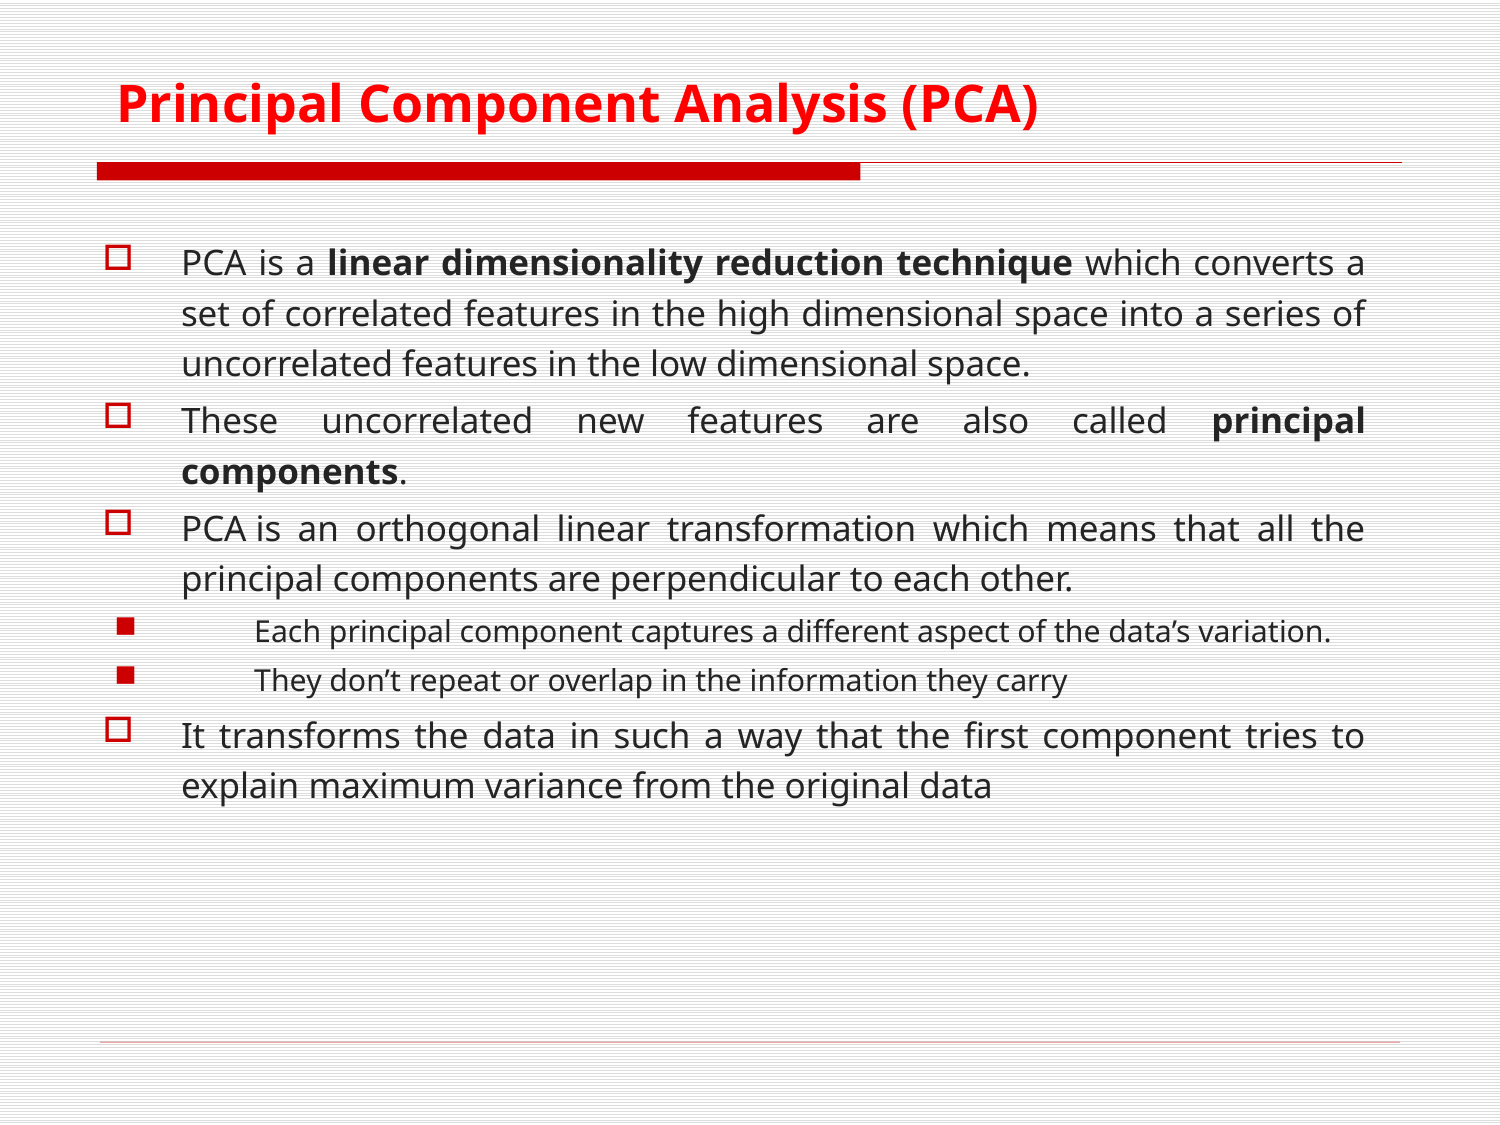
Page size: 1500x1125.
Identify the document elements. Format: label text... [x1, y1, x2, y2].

list PCA is a linear dimensionality reduction technique which converts a set of correlated features in the high dimensional space into a series of uncorrelated features in the low dimensional space. These uncorrelated new features are also called principal components. PCA is an orthogonal linear transformation which means that all the principal components are perpendicular to each other. Each principal component captures a different aspect of the data’s variation. They don’t repeat or overlap in the information they carry It transforms the data in such a way that the first component tries to explain maximum variance from the original data [87, 224, 1382, 822]
title Principal Component Analysis (PCA) [87, 62, 1382, 141]
